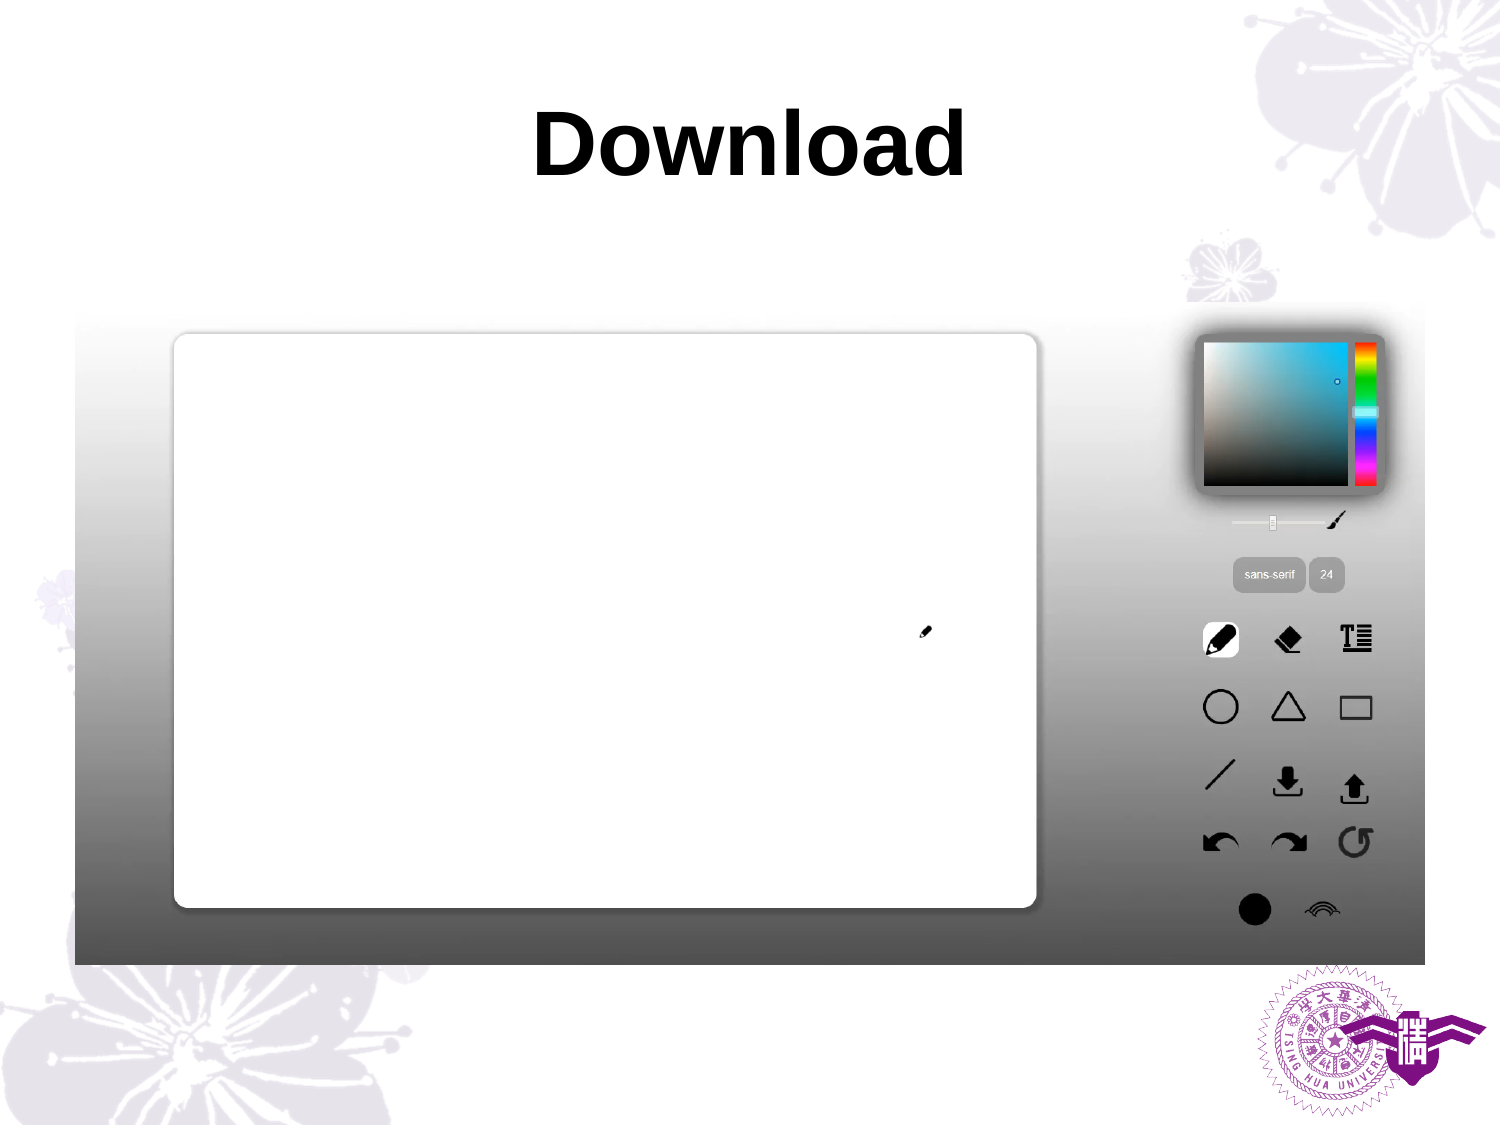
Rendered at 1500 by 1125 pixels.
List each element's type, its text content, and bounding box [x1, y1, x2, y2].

picture [0, 0, 1500, 1125]
title Download [75, 45, 1425, 233]
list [74, 301, 1426, 967]
